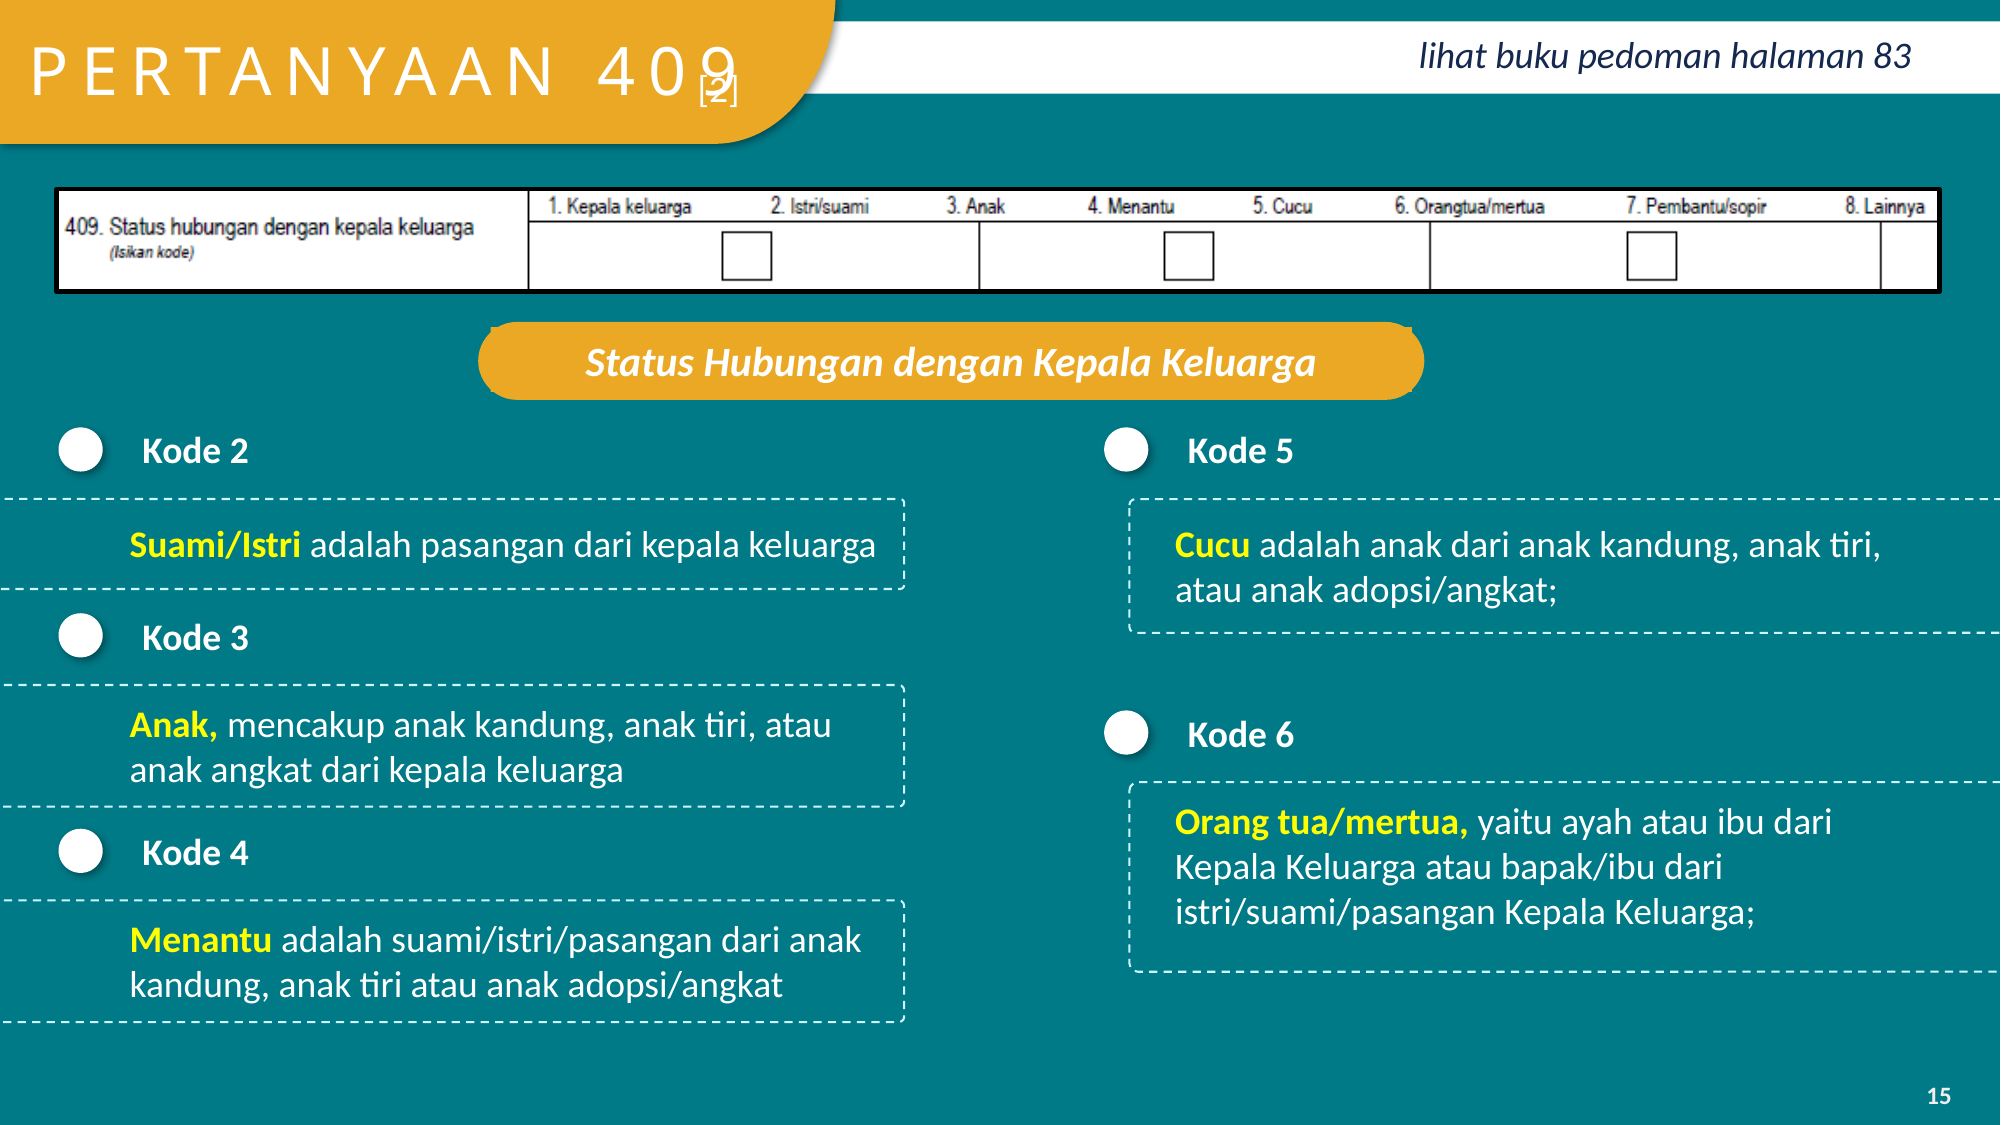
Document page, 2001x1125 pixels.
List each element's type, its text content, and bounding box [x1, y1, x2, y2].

text_box [495, 320, 1407, 327]
text_box [0, 683, 906, 808]
text_box Kode 5 [1173, 419, 1404, 479]
text_box [477, 331, 490, 391]
text_box [1103, 709, 1150, 756]
text_box Kode 2 [127, 419, 358, 479]
picture [58, 191, 1938, 290]
text_box Status Hubungan dengan Kepala Keluarga [490, 327, 1412, 392]
text_box [57, 827, 104, 874]
text_box [2] [682, 58, 755, 118]
text_box [819, 20, 2000, 95]
text_box Kode 4 [127, 820, 358, 881]
text_box [1128, 781, 2000, 973]
text_box [1103, 426, 1150, 473]
text_box PERTANYAAN 409 [13, 21, 754, 116]
text_box [492, 392, 1411, 401]
text_box Kode 3 [127, 605, 358, 665]
text_box [0, 899, 906, 1024]
text_box [0, 497, 906, 591]
text_box Kode 6 [1173, 702, 1404, 762]
text_box [57, 612, 104, 659]
text_box [1128, 498, 2000, 634]
slide_number 15 [1896, 1065, 1968, 1125]
text_box [57, 426, 104, 473]
text_box lihat buku pedoman halaman 83 [1404, 23, 1927, 83]
text_box [1412, 331, 1426, 391]
text_box [0, 0, 837, 145]
